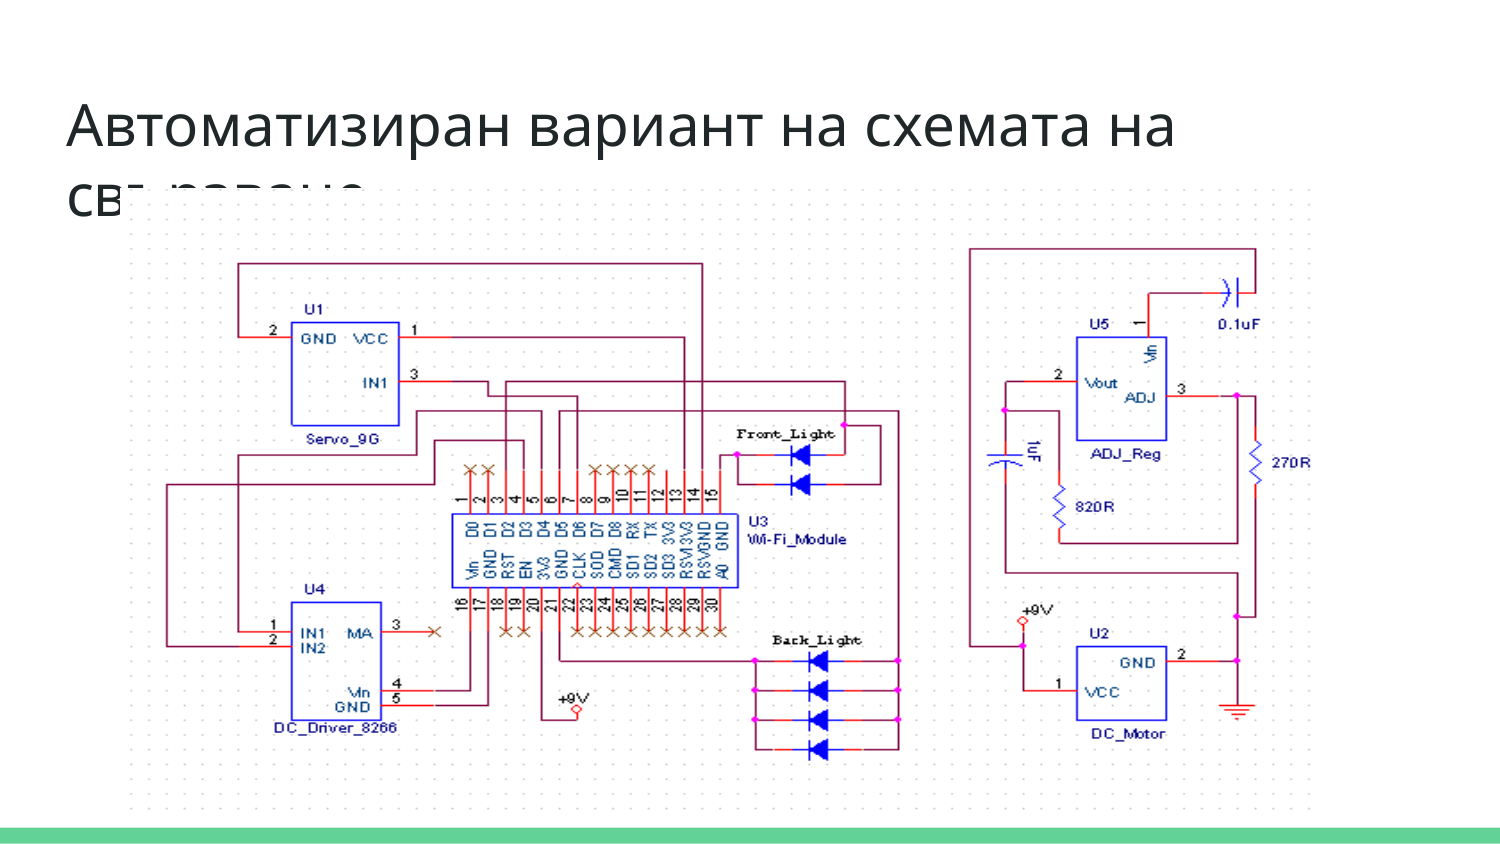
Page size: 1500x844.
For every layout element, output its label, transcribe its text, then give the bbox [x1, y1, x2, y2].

picture [119, 188, 1321, 814]
title Автоматизиран вариант на схемата на свързване [51, 72, 1449, 167]
